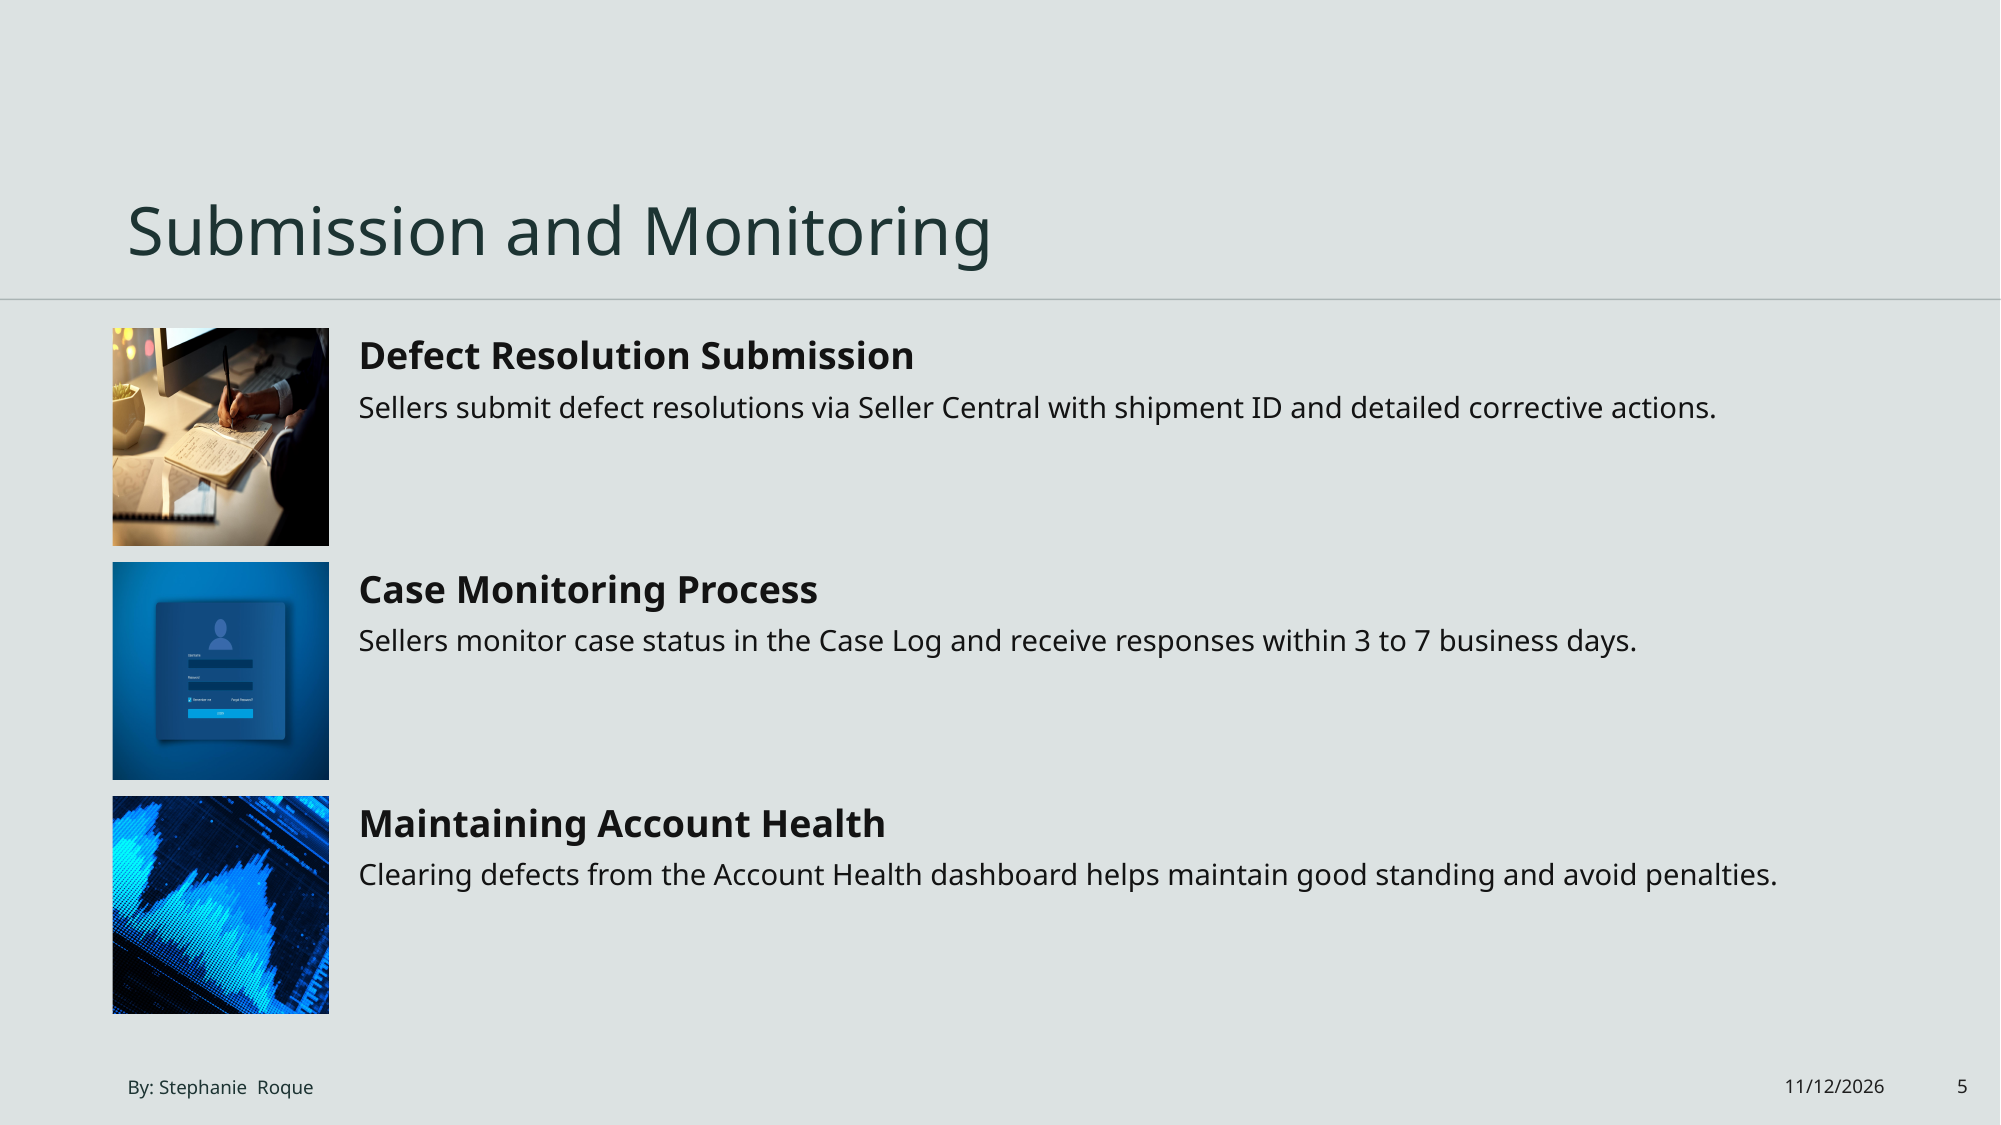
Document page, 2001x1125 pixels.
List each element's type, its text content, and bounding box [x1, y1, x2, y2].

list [111, 328, 1838, 1014]
footer By: Stephanie Roque [112, 1057, 761, 1118]
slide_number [1597, 1057, 1900, 1118]
title Submission and Monitoring [112, 59, 1838, 278]
slide_number 5 [1925, 1057, 2000, 1118]
